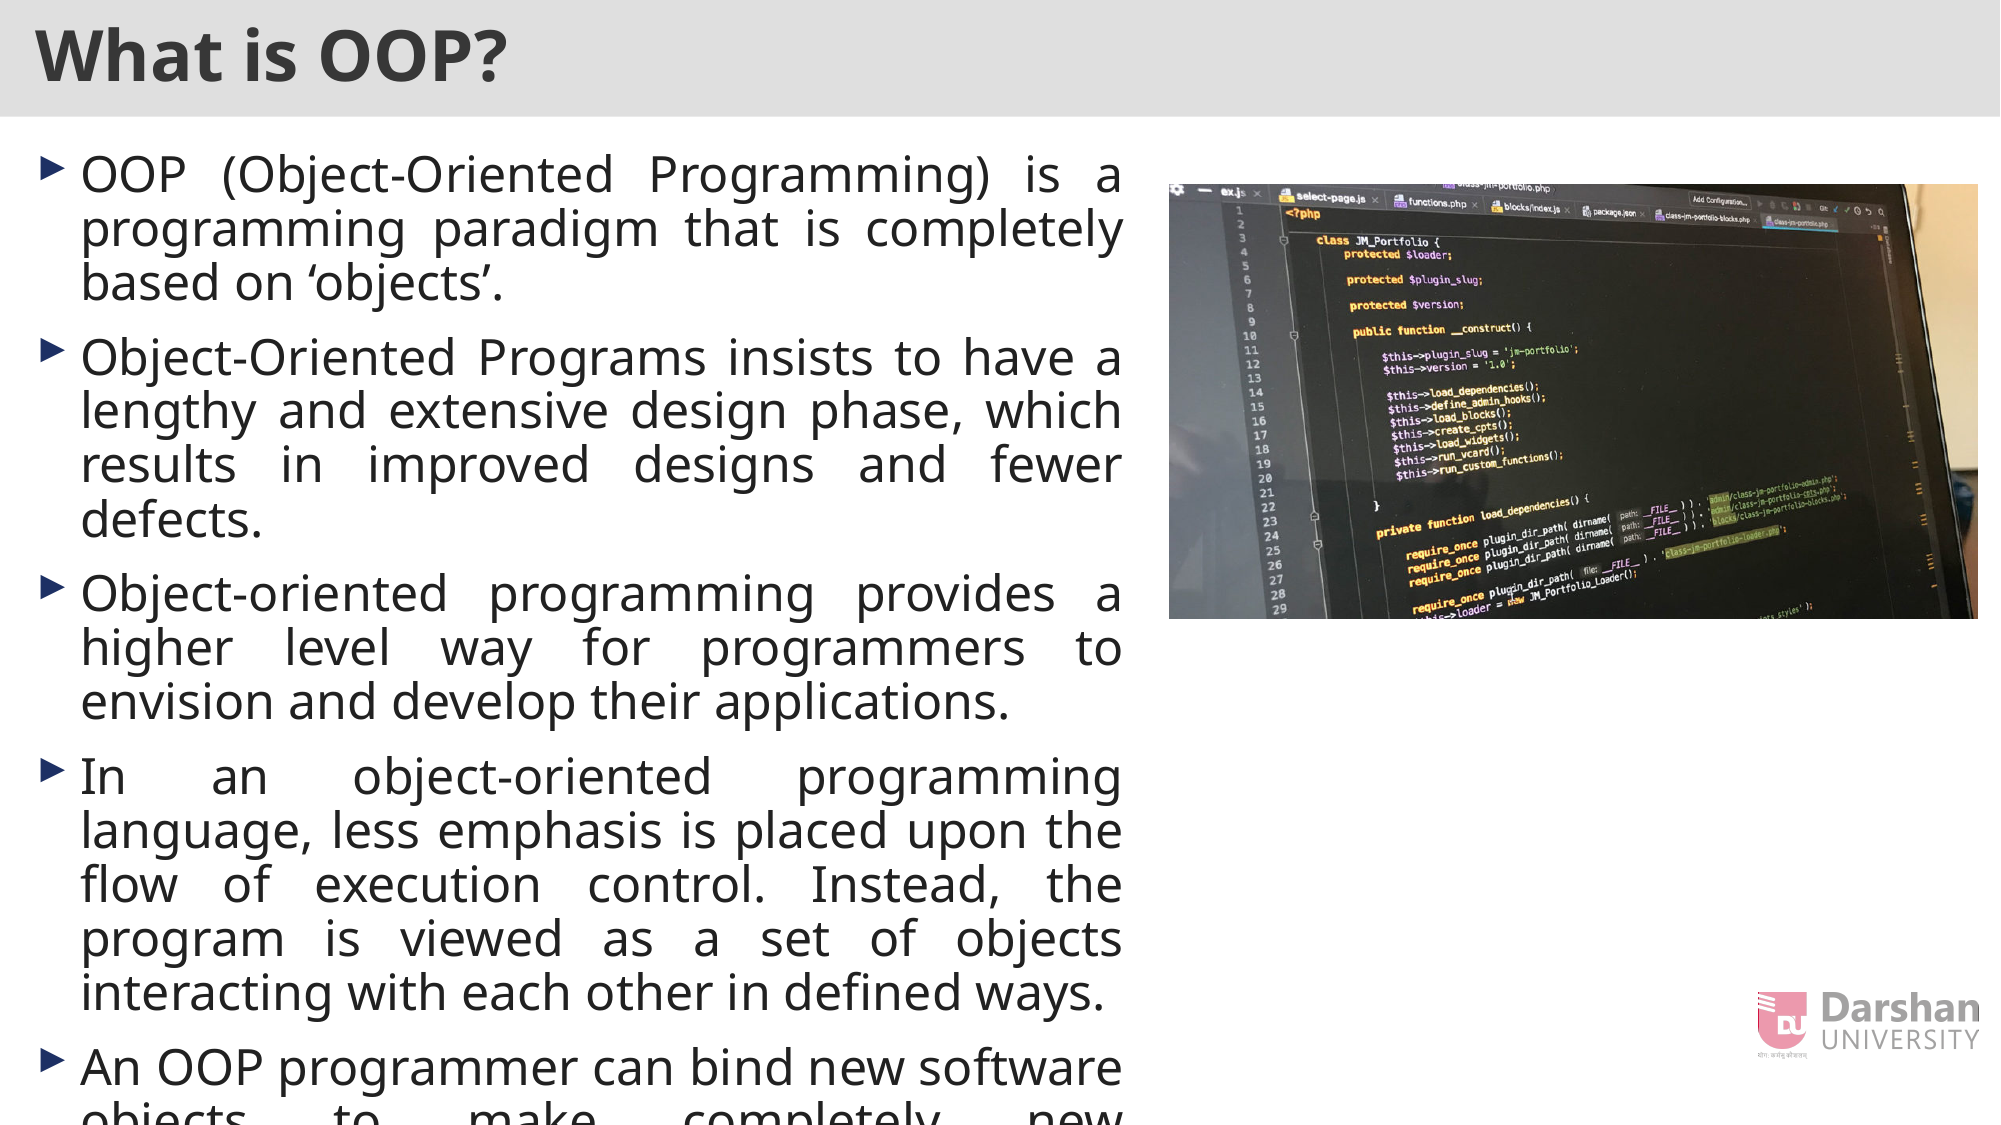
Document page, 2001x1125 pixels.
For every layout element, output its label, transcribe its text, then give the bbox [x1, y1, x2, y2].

list OOP (Object-Oriented Programming) is a programming paradigm that is completely based on ‘objects’. Object-Oriented Programs insists to have a lengthy and extensive design phase, which results in improved designs and fewer defects. Object-oriented programming provides a higher level way for programmers to envision and develop their applications. In an object-oriented programming language, less emphasis is placed upon the flow of execution control. Instead, the program is viewed as a set of objects interacting with each other in defined ways. An OOP programmer can bind new software objects to make completely new programs/system. [21, 141, 1139, 1059]
title What is OOP? [0, 0, 2000, 117]
picture [1169, 184, 1978, 619]
text_box inside class A:i=10 j=20 inside class B:k=300 100+200+300=600 inside class C:k=4000 1000+2000+3000+4000=10000 [1758, 992, 1979, 1059]
